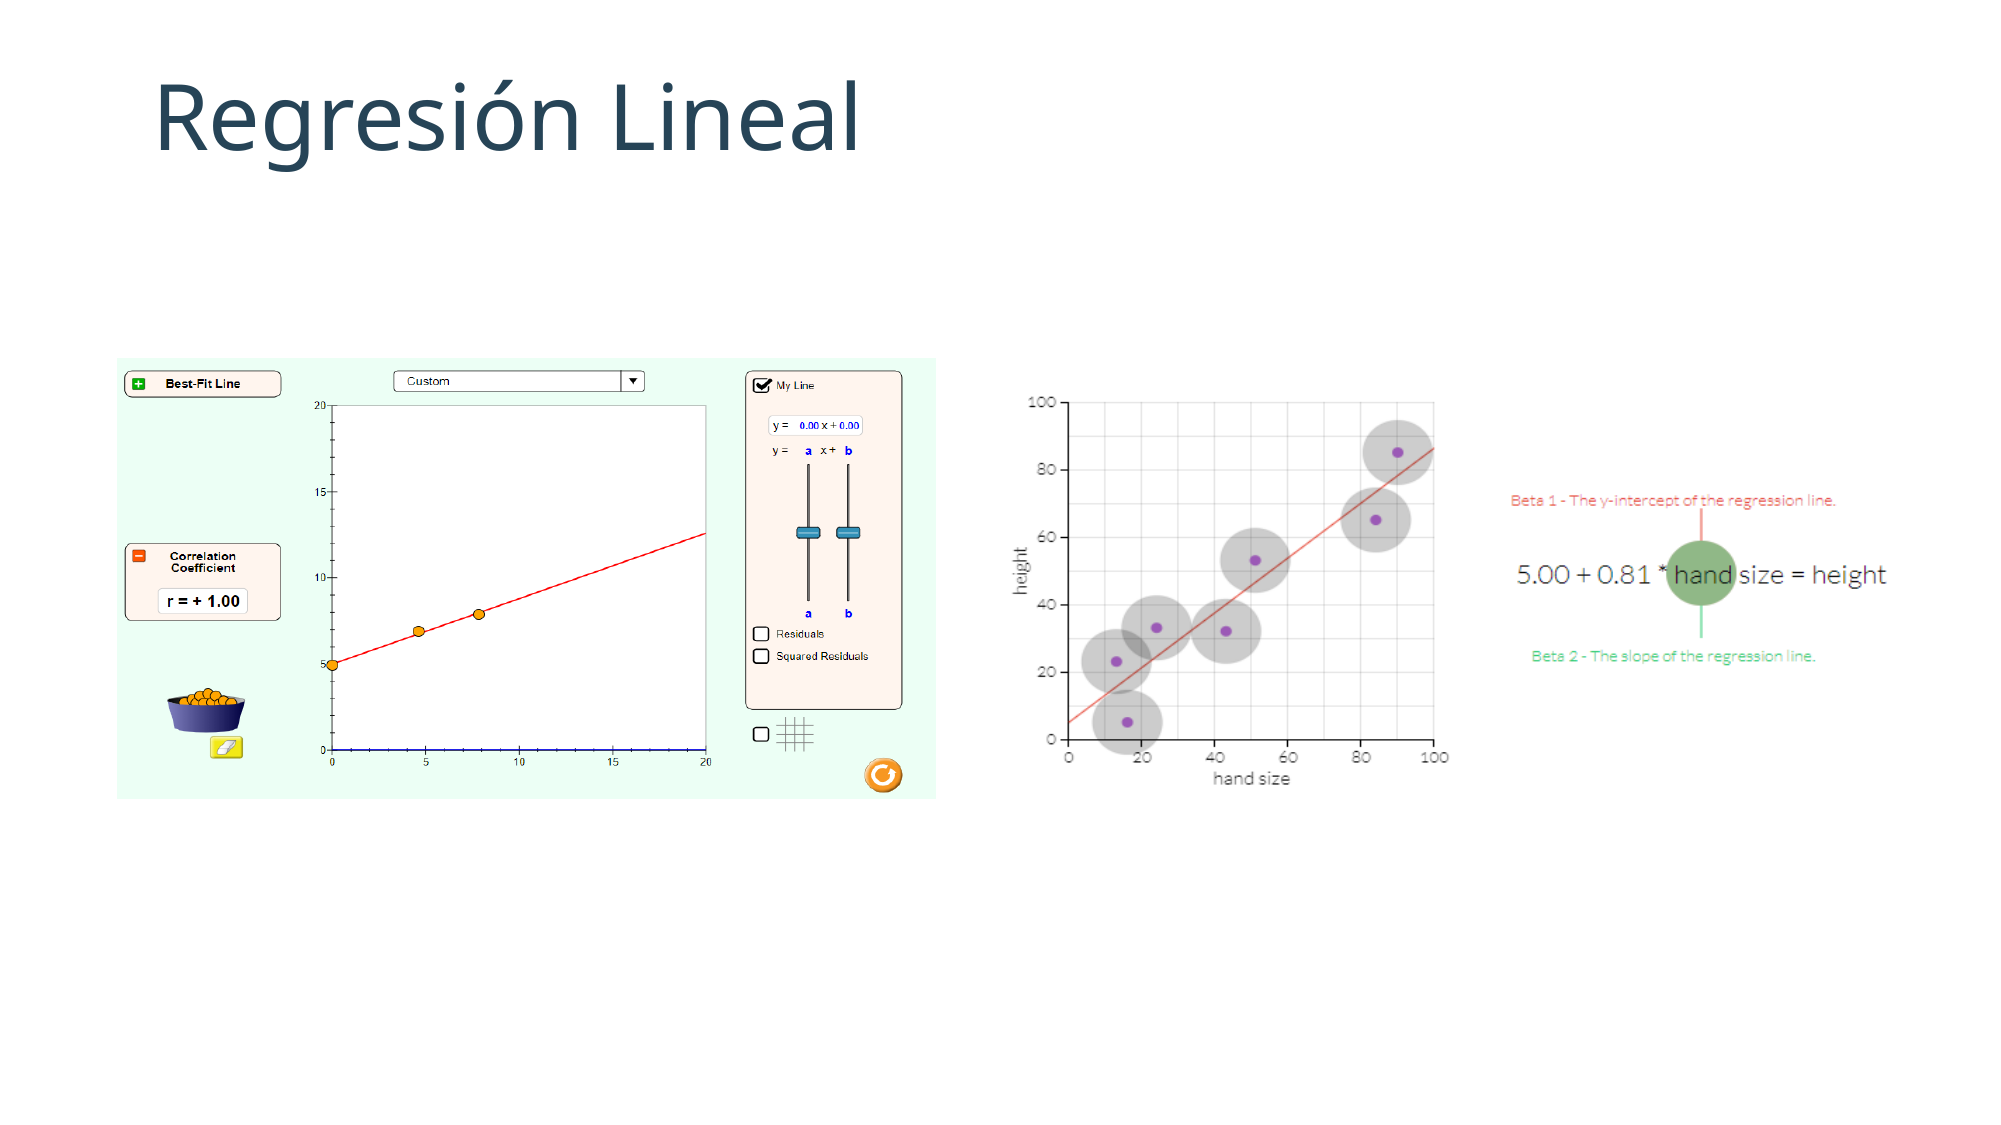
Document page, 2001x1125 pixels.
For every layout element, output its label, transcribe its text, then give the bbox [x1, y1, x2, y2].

picture [117, 358, 936, 799]
picture [968, 358, 1939, 799]
title Regresión Lineal [137, 59, 1862, 182]
